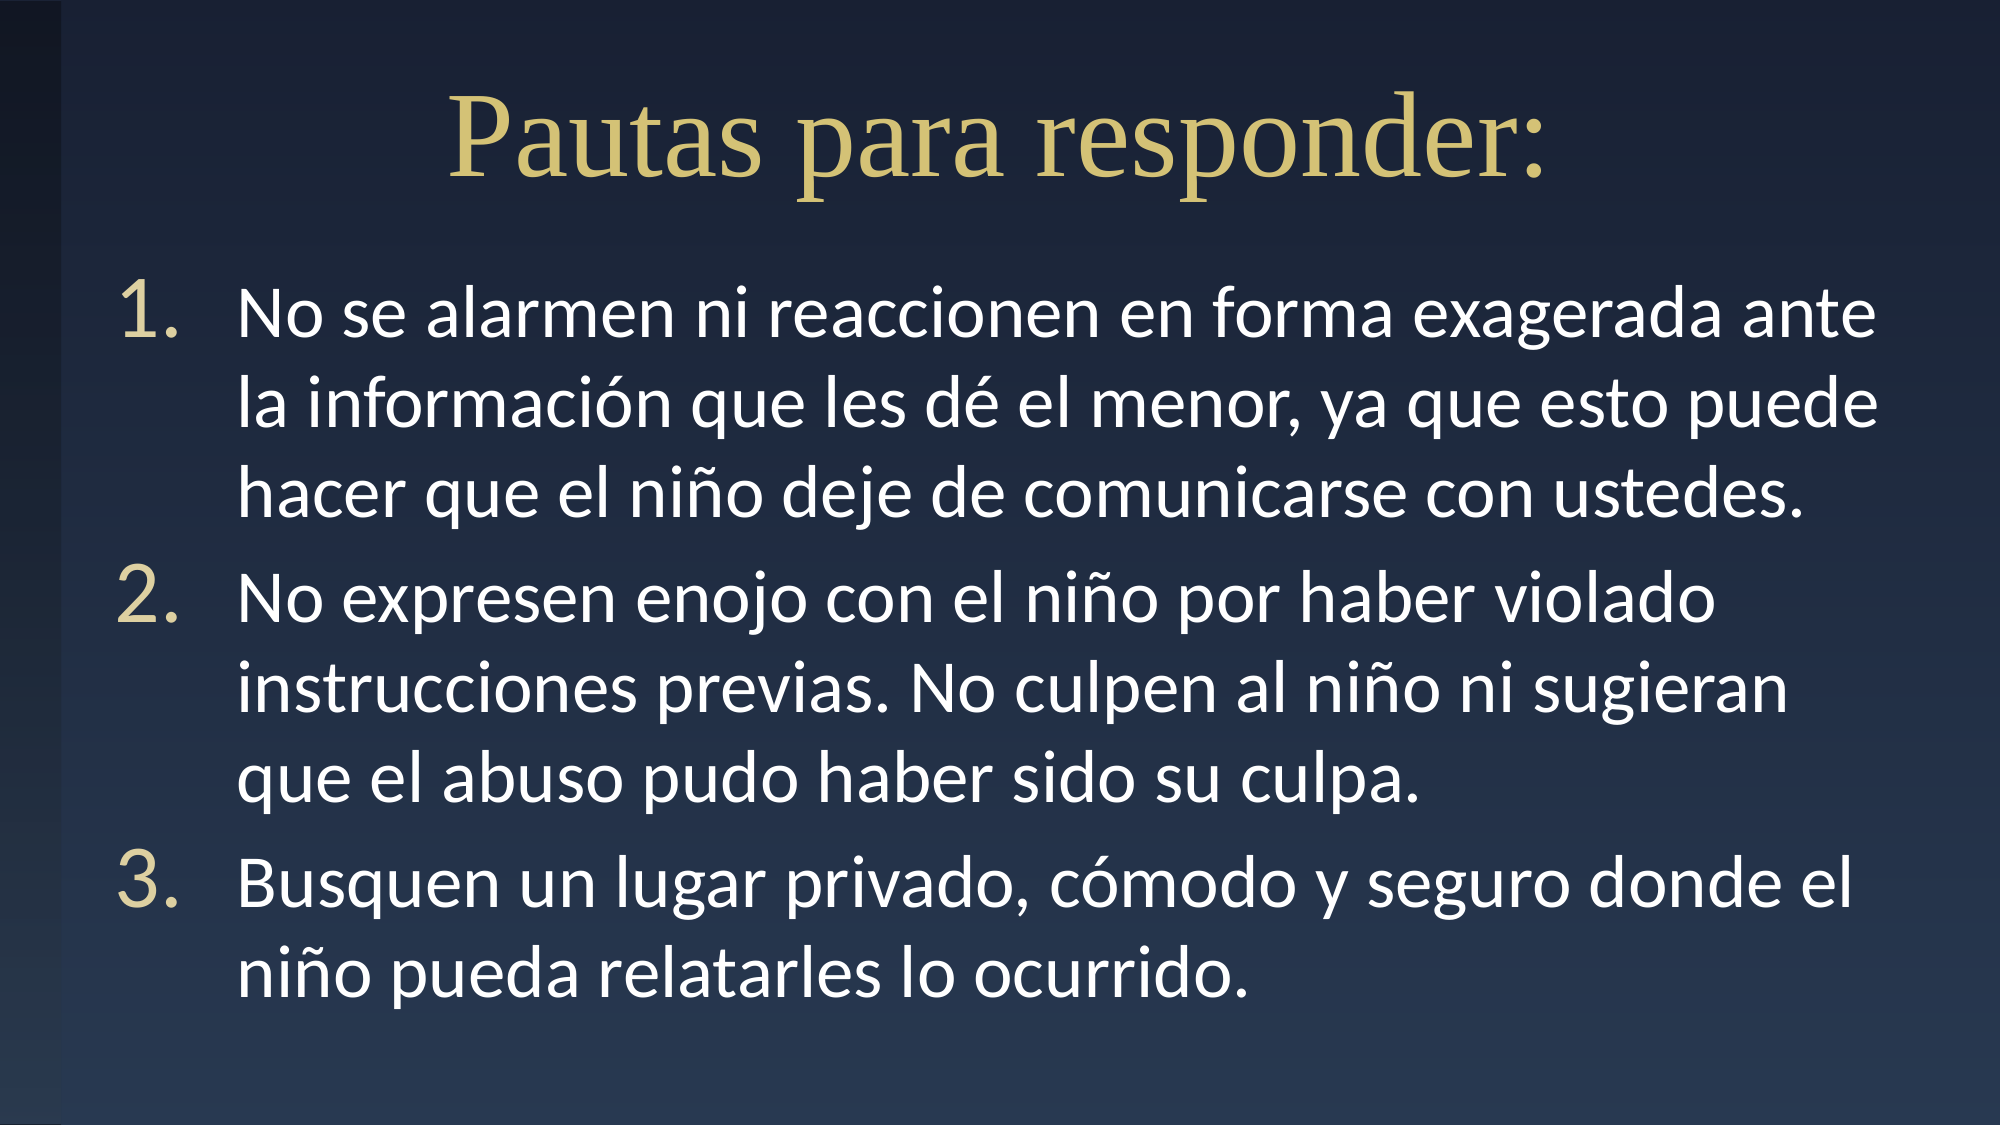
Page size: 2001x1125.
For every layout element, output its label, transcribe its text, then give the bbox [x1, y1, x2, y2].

title Pautas para responder: [99, 17, 1900, 238]
list No se alarmen ni reaccionen en forma exagerada ante la información que les dé el menor, ya que esto puede hacer que el niño deje de comunicarse con ustedes. No expresen enojo con el niño por haber violado instrucciones previas. No culpen al niño ni sugieran que el abuso pudo haber sido su culpa. Busquen un lugar privado, cómodo y seguro donde el niño pueda relatarles lo ocurrido. [99, 254, 1900, 1075]
